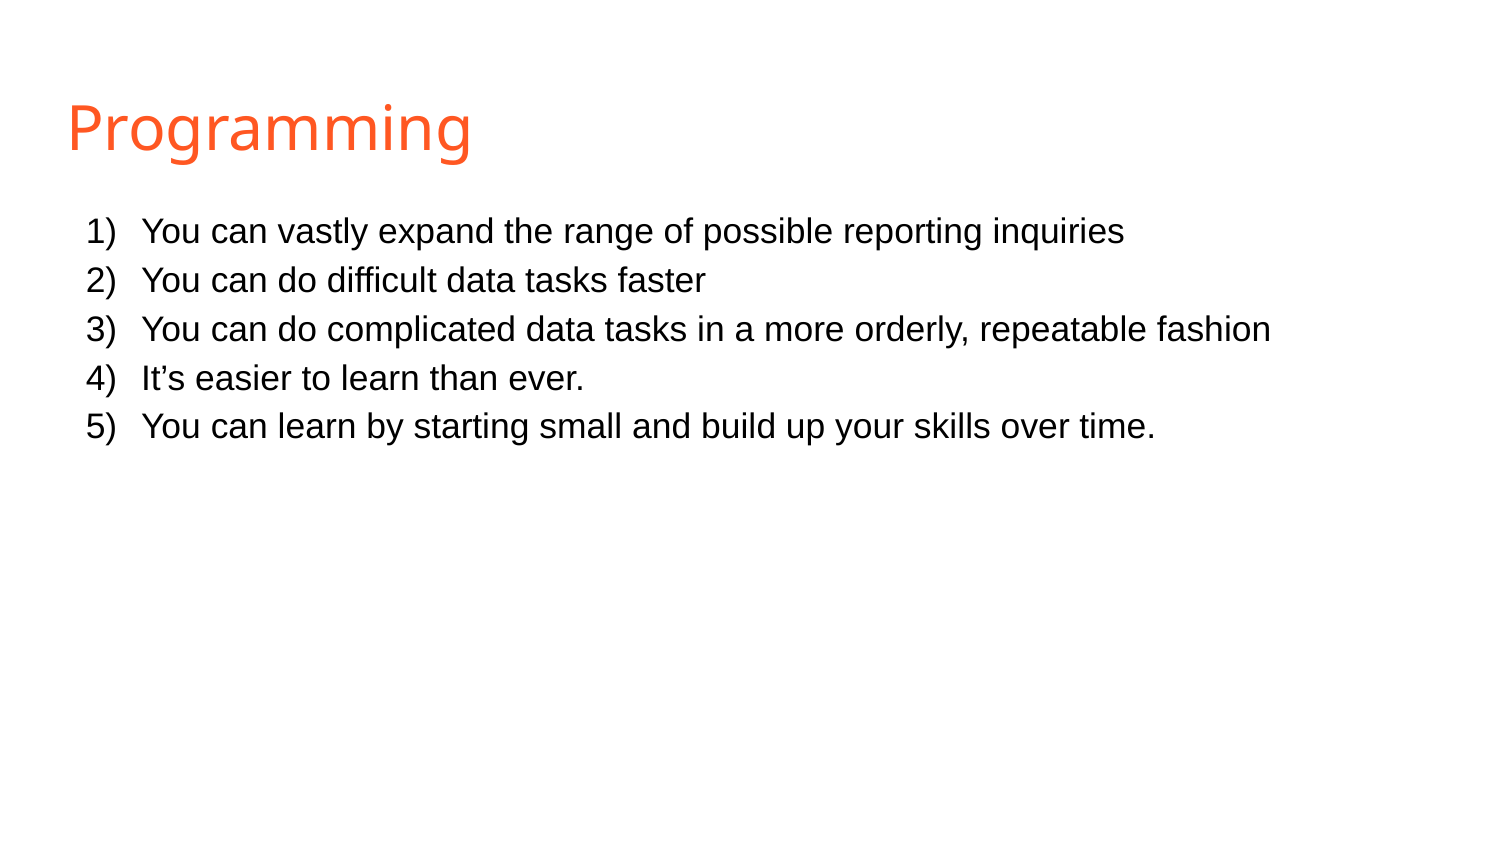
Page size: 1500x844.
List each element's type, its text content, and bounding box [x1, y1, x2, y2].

list You can vastly expand the range of possible reporting inquiries You can do difficult data tasks faster You can do complicated data tasks in a more orderly, repeatable fashion It’s easier to learn than ever. You can learn by starting small and build up your skills over time. [51, 186, 1449, 747]
title Programming [51, 72, 1449, 167]
